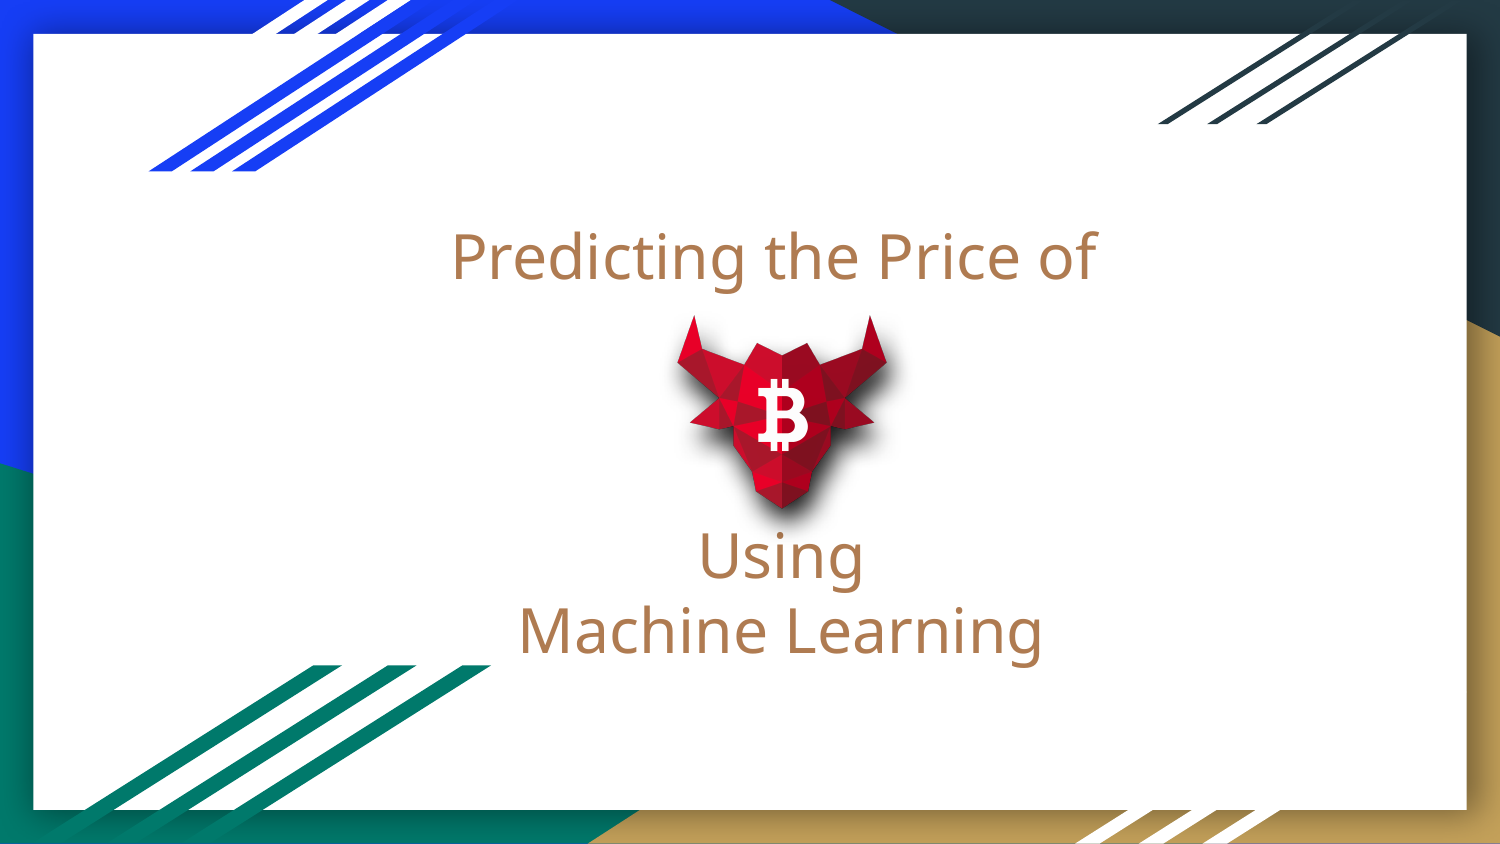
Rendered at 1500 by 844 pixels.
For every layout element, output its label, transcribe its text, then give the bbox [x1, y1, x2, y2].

title Predicting the Price of Using Machine Learning [83, 286, 1481, 597]
picture [596, 315, 968, 511]
